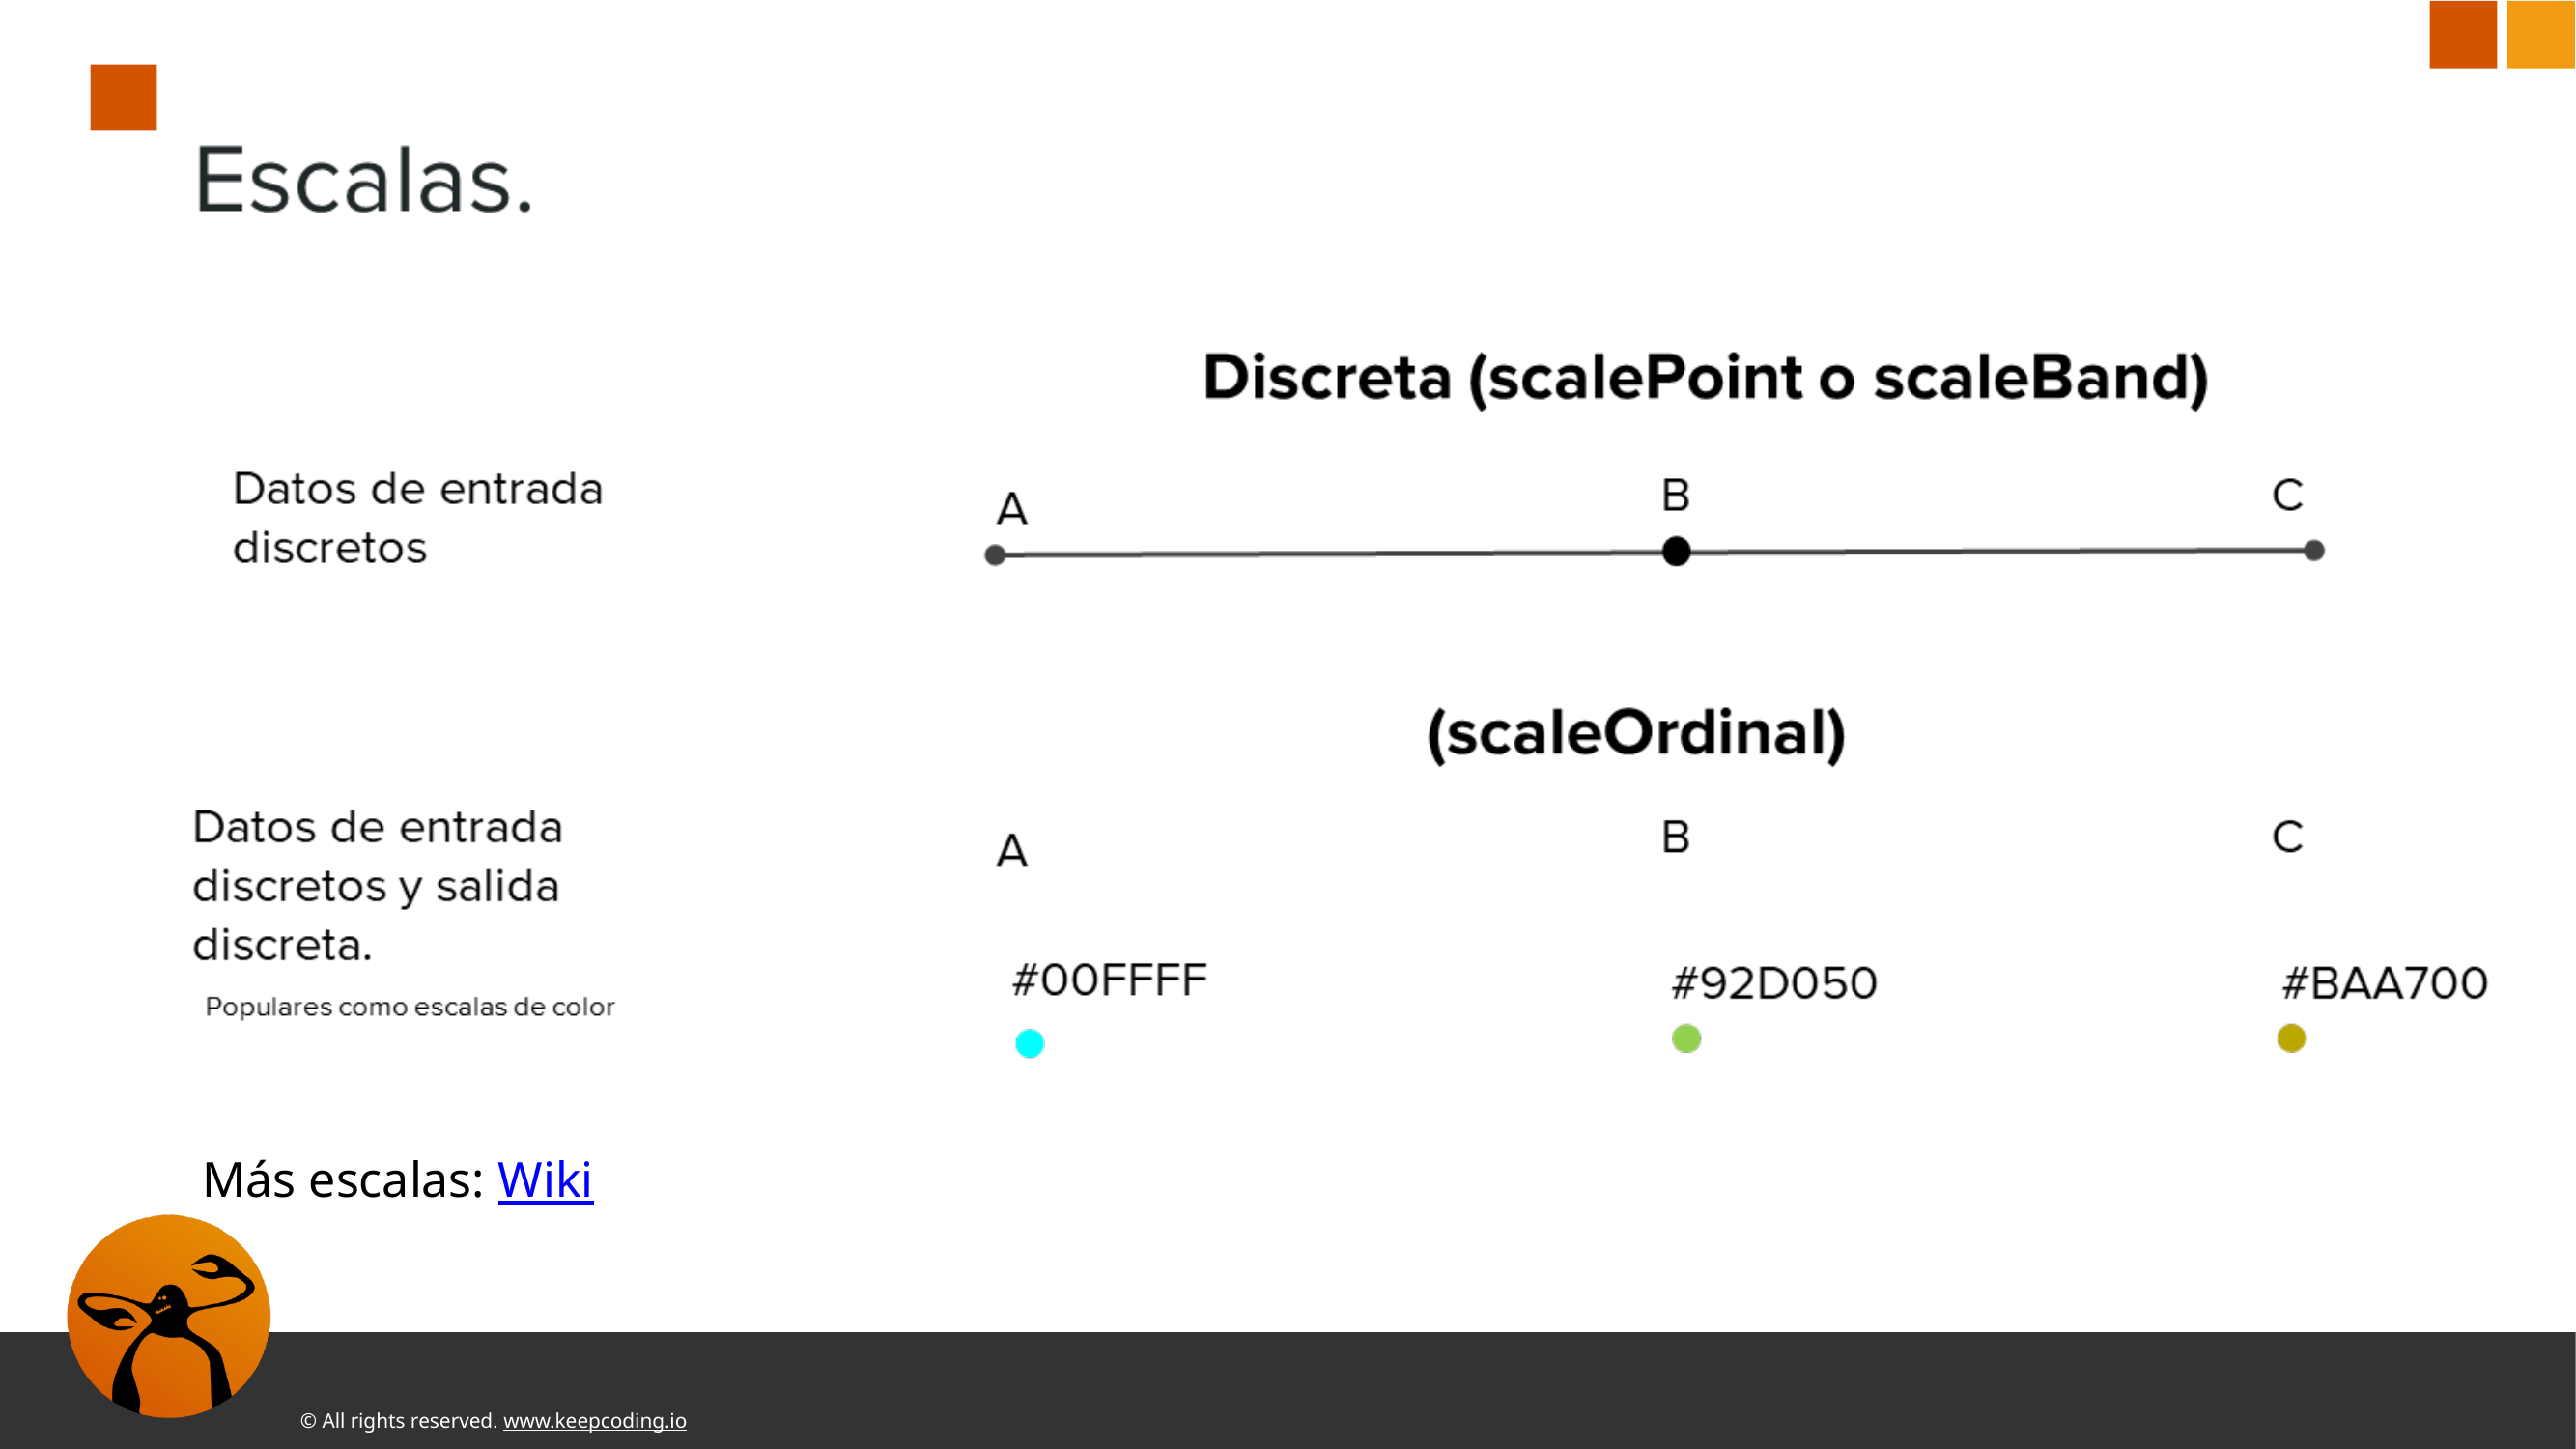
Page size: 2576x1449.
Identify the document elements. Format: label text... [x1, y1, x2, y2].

picture [133, 92, 2569, 1060]
picture [0, 1157, 422, 1449]
text_box Más escalas: Wiki [32, 1142, 764, 1223]
